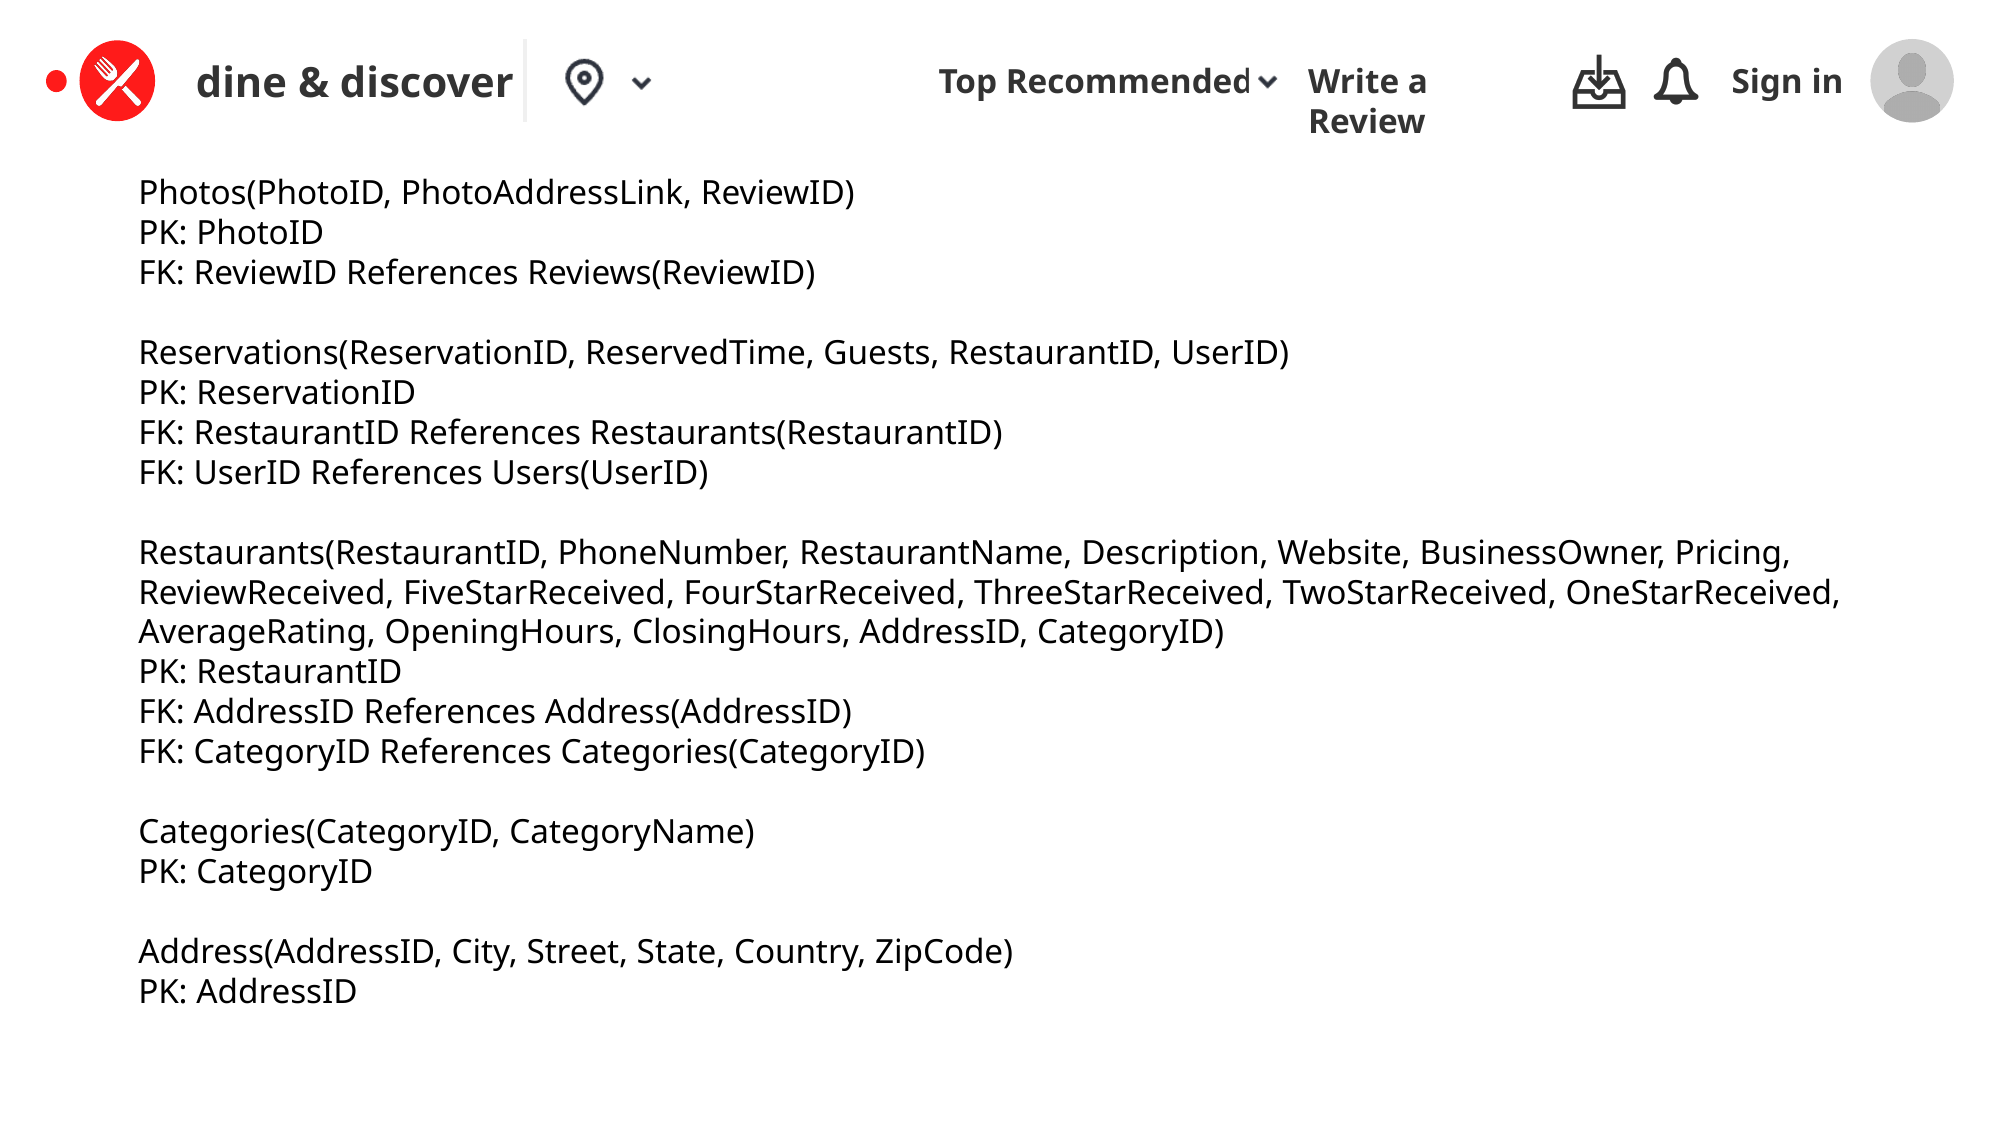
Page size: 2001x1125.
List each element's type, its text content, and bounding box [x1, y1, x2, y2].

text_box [45, 38, 1955, 123]
text_box Photos(PhotoID, PhotoAddressLink, ReviewID) PK: PhotoID FK: ReviewID References Reviews(ReviewID) Reservations(ReservationID, ReservedTime, Guests, RestaurantID, UserID) PK: ReservationID FK: RestaurantID References Restaurants(RestaurantID) FK: UserID References Users(UserID) Restaurants(RestaurantID, PhoneNumber, RestaurantName, Description, Website, BusinessOwner, Pricing, ReviewReceived, FiveStarReceived, FourStarReceived, ThreeStarReceived, TwoStarReceived, OneStarReceived, AverageRating, OpeningHours, ClosingHours, AddressID, CategoryID) PK: RestaurantID FK: AddressID References Address(AddressID) FK: CategoryID References Categories(CategoryID) Categories(CategoryID, CategoryName) PK: CategoryID Address(AddressID, City, Street, State, Country, ZipCode) PK: AddressID [123, 164, 1877, 1018]
